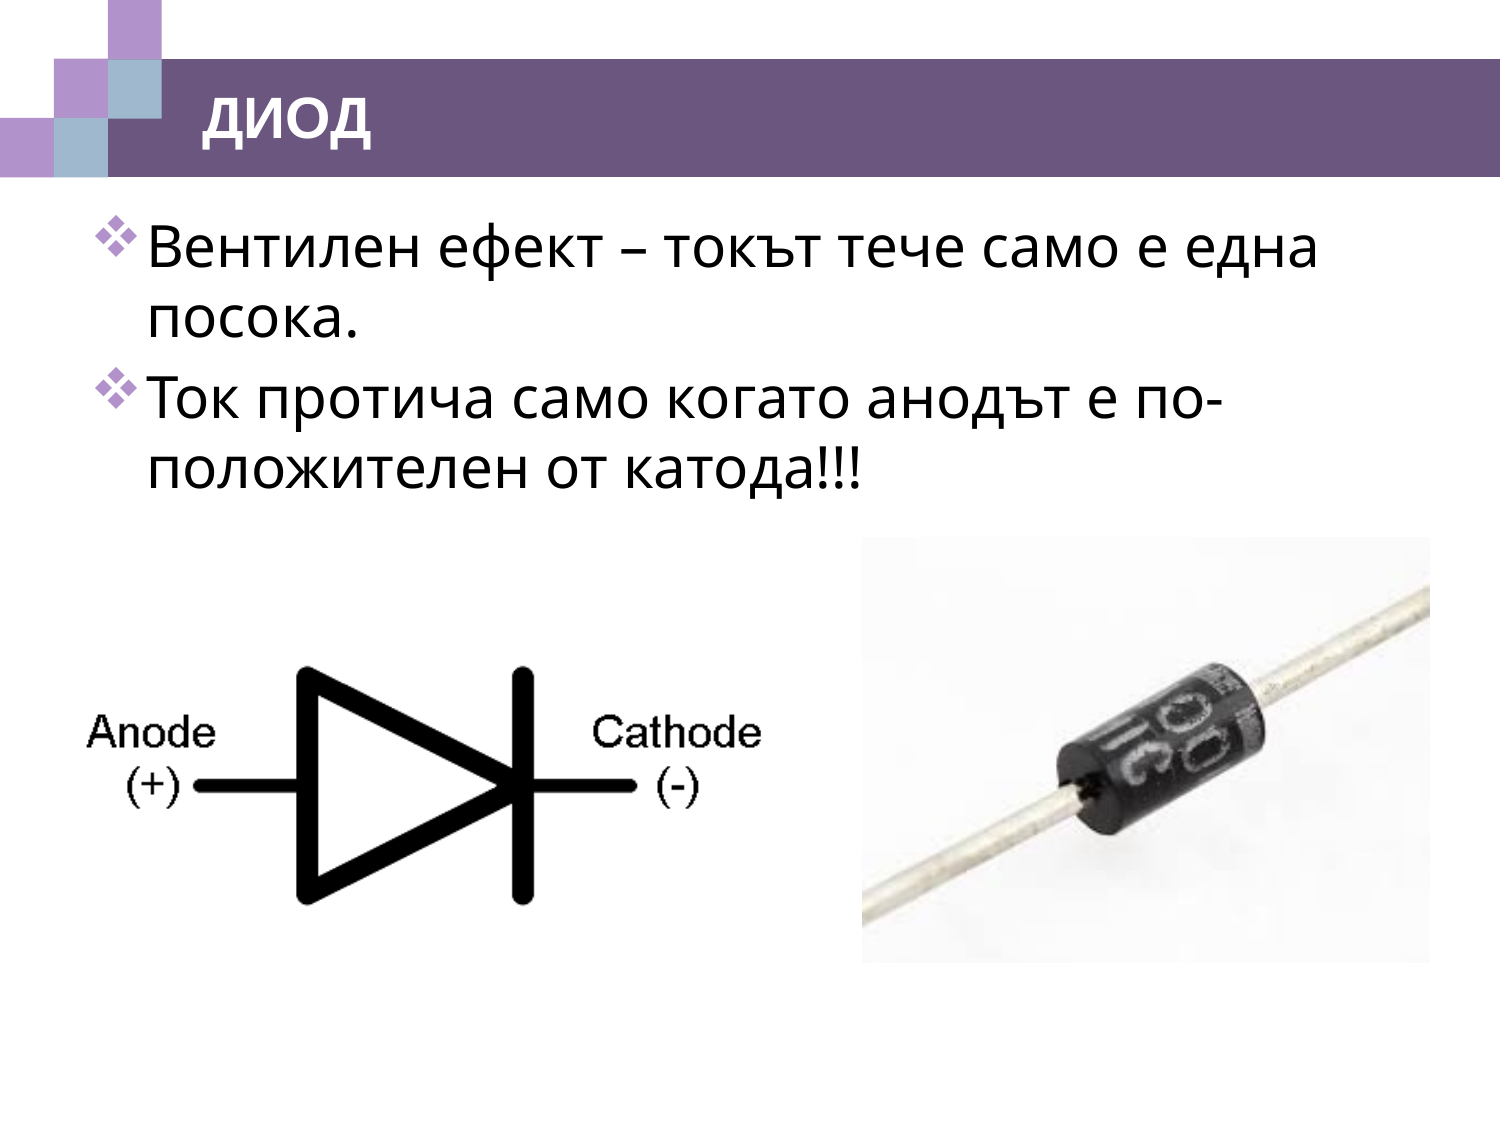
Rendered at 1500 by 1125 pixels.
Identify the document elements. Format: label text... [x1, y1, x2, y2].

title ДИОД [187, 74, 1401, 156]
picture [862, 537, 1430, 963]
picture [62, 649, 772, 926]
list Вентилен ефект – токът тече само е една посока. Ток протича само когато анодът е по-положителен от катода!!! [74, 201, 1426, 1063]
